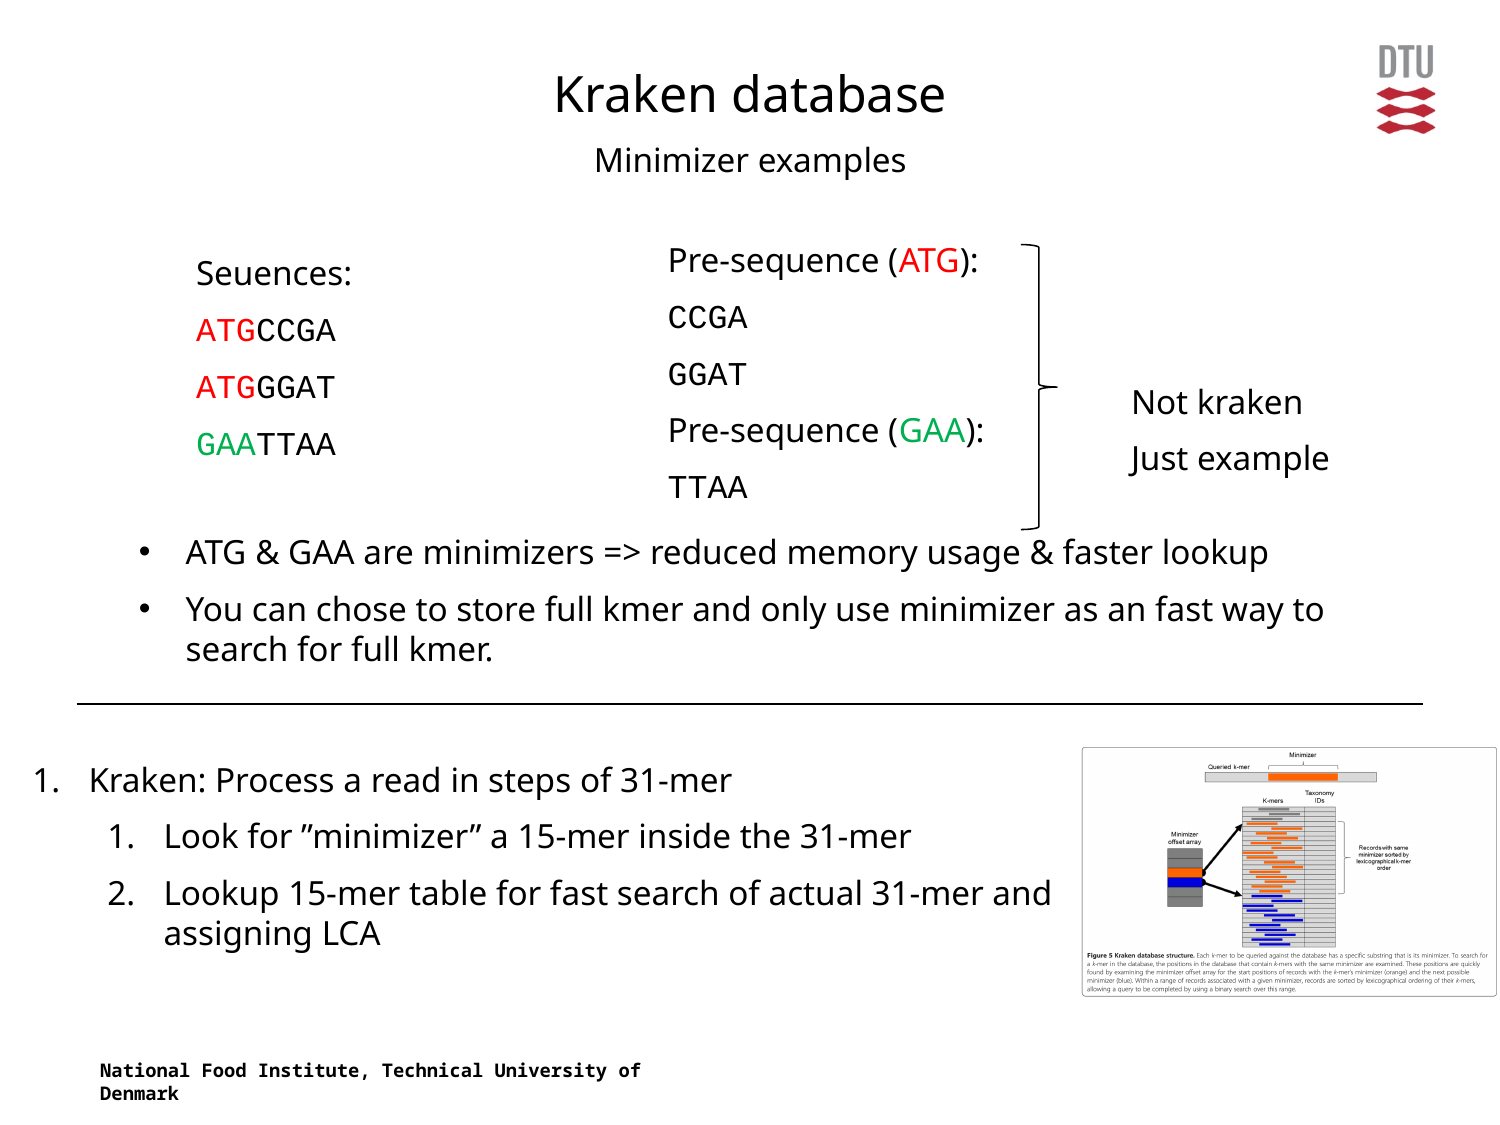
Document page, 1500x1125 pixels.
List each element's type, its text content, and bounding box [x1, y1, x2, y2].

text_box Kraken database Minimizer examples [244, 54, 1257, 187]
text_box Kraken: Process a read in steps of 31-mer Look for ”minimizer” a 15-mer inside the 31-mer Lookup 15-mer table for fast search of actual 31-mer and assigning LCA [17, 751, 1072, 960]
picture [1356, 45, 1436, 134]
text_box [1020, 244, 1058, 530]
text_box ATG & GAA are minimizers => reduced memory usage & faster lookup You can chose to store full kmer and only use minimizer as an fast way to search for full kmer. [123, 524, 1412, 676]
text_box Pre-sequence (ATG): CCGA GGAT Pre-sequence (GAA): TTAA [653, 231, 1000, 513]
picture [1077, 742, 1500, 1000]
text_box Seuences: ATGCCGA ATGGGAT GAATTAA [181, 244, 368, 469]
text_box Not kraken Just example [1116, 373, 1346, 485]
